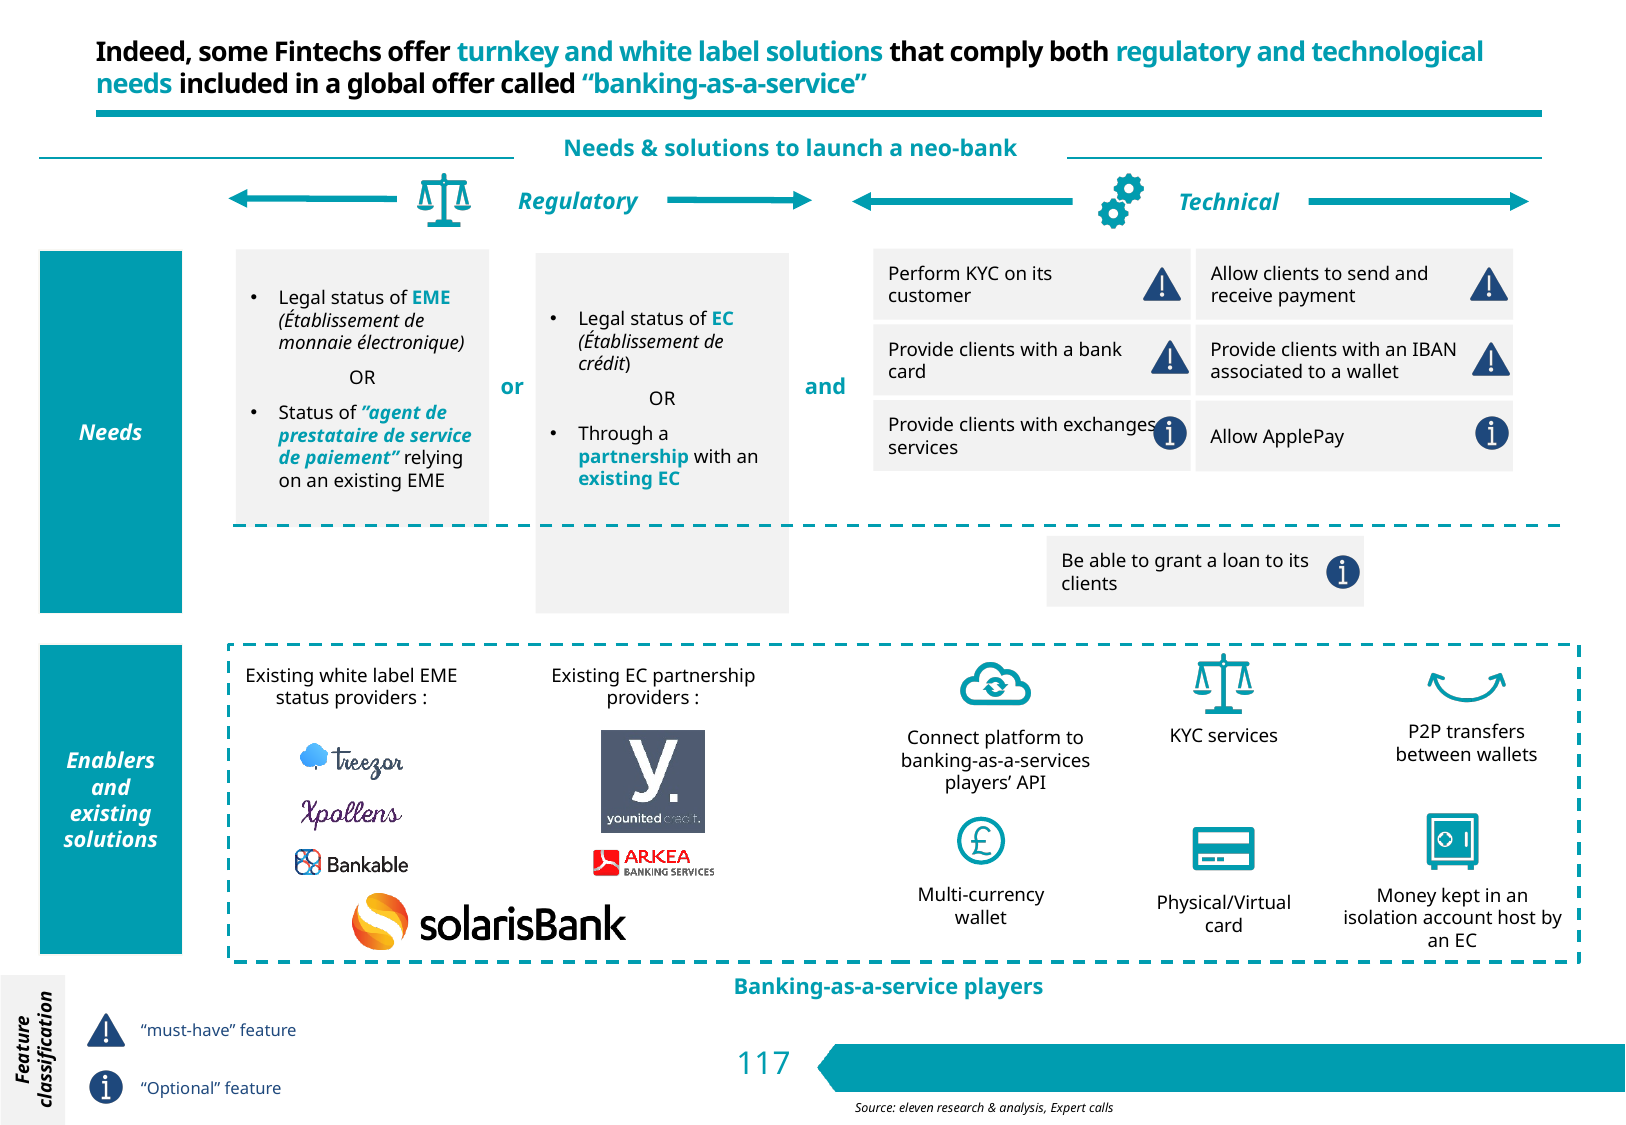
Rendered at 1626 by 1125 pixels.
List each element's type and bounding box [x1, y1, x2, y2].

text_box [1044, 534, 1366, 609]
text_box [226, 642, 1581, 964]
picture [299, 798, 403, 832]
text_box [1194, 247, 1515, 322]
text_box [38, 250, 183, 614]
picture [1149, 412, 1191, 454]
picture [959, 647, 1032, 720]
picture [1468, 263, 1511, 306]
picture [84, 1065, 127, 1108]
text_box [38, 126, 1543, 235]
text_box [1194, 323, 1515, 473]
picture [299, 742, 403, 781]
picture [1149, 336, 1191, 379]
text_box [631, 965, 1146, 1007]
picture [1187, 812, 1261, 885]
picture [810, 1044, 1625, 1115]
picture [1322, 551, 1364, 593]
picture [584, 839, 722, 887]
text_box [127, 1012, 379, 1048]
text_box [0, 975, 66, 1125]
picture [294, 849, 408, 876]
picture [601, 730, 705, 834]
picture [84, 1009, 127, 1051]
picture [1470, 338, 1512, 381]
text_box [226, 247, 1561, 615]
picture [1141, 263, 1183, 306]
text_box [38, 644, 183, 955]
text_box [127, 1070, 379, 1105]
title [95, 19, 1542, 114]
picture [1187, 647, 1261, 720]
picture [352, 892, 626, 950]
picture [1415, 805, 1489, 878]
picture [1471, 412, 1514, 454]
